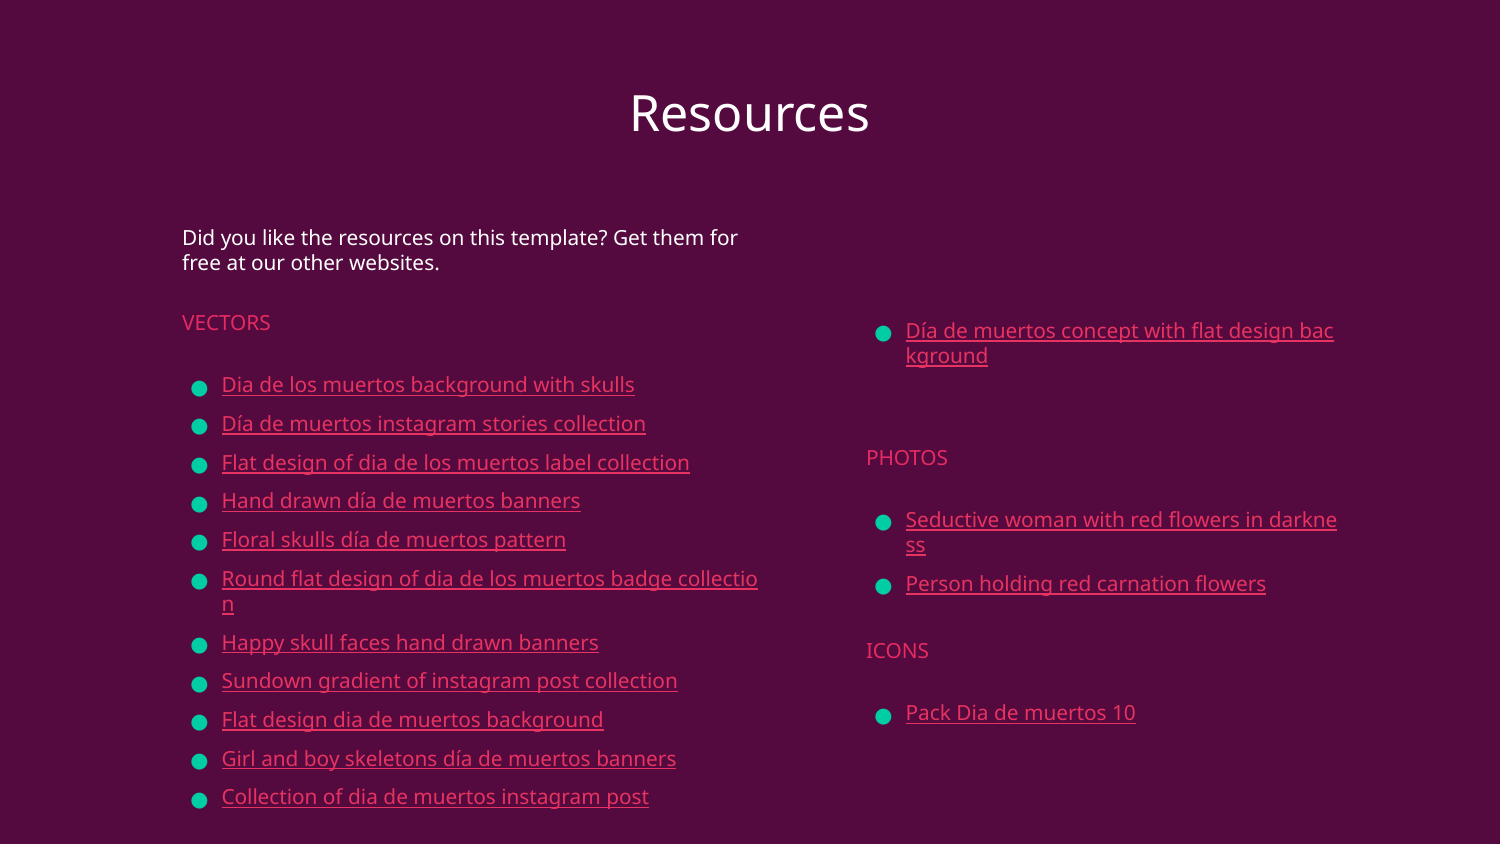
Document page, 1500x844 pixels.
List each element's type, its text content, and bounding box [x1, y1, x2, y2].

list Did you like the resources on this template? Get them for free at our other websites. VECTORS Dia de los muertos background with skulls Día de muertos instagram stories collection Flat design of dia de los muertos label collection Hand drawn día de muertos banners Floral skulls día de muertos pattern Round flat design of dia de los muertos badge collection Happy skull faces hand drawn banners Sundown gradient of instagram post collection Flat design dia de muertos background Girl and boy skeletons día de muertos banners Collection of dia de muertos instagram post [167, 209, 776, 762]
title Resources [416, 66, 1084, 161]
list Día de muertos concept with flat design background PHOTOS Seductive woman with red flowers in darkness Person holding red carnation flowers ICONS Pack Dia de muertos 10 [851, 298, 1356, 627]
